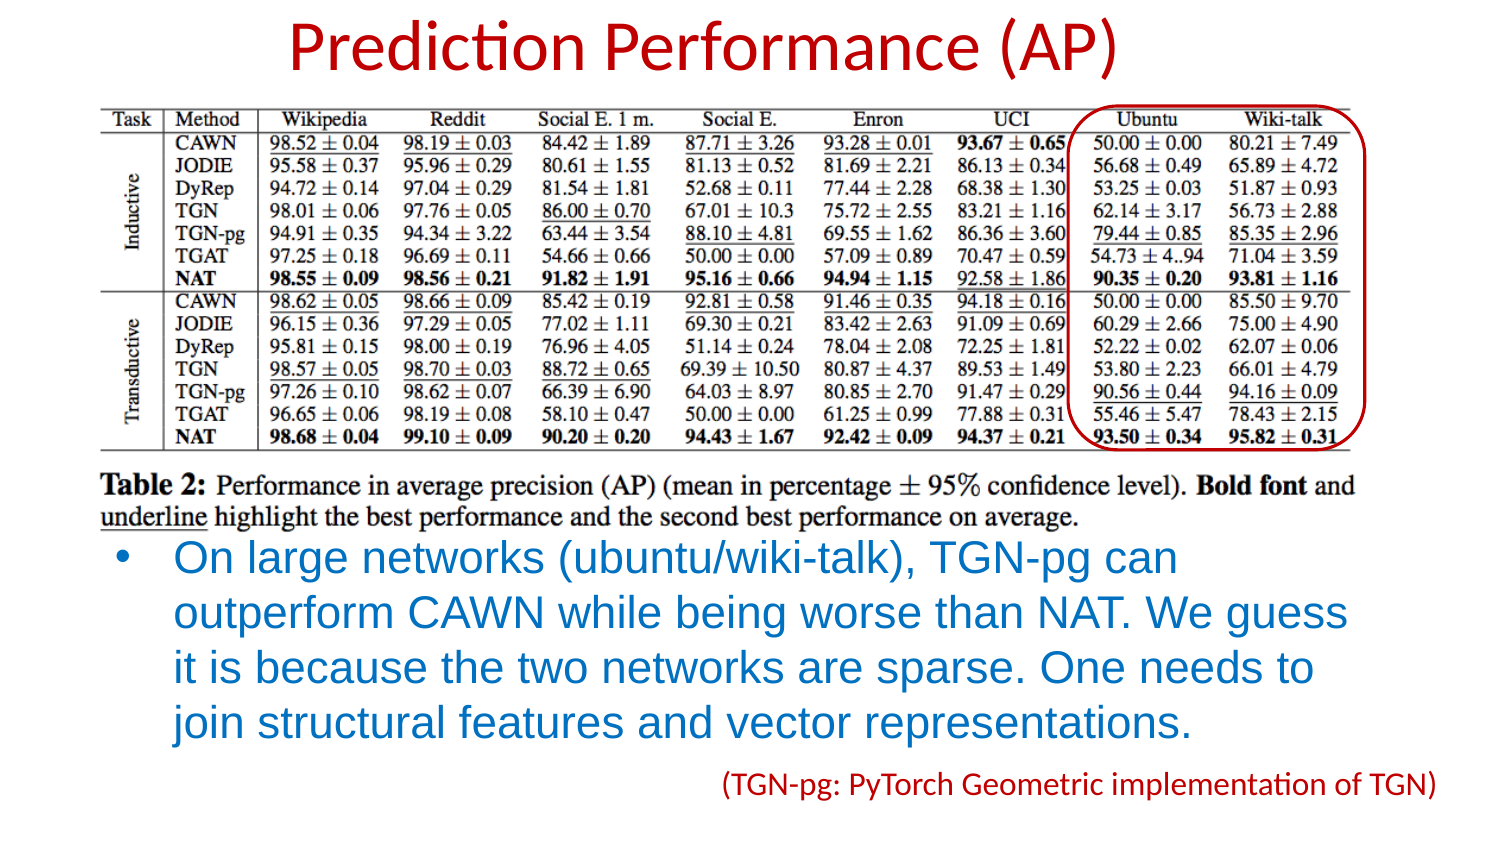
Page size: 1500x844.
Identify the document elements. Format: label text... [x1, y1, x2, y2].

text_box Prediction Performance (AP) [106, 1, 1304, 92]
text_box On large networks (ubuntu/wiki-talk), TGN-pg can outperform CAWN while being worse than NAT. We guess it is because the two networks are sparse. One needs to join structural features and vector representations. [103, 522, 1384, 754]
picture [84, 95, 1366, 541]
text_box (TGN-pg: PyTorch Geometric implementation of TGN) [709, 756, 1500, 809]
